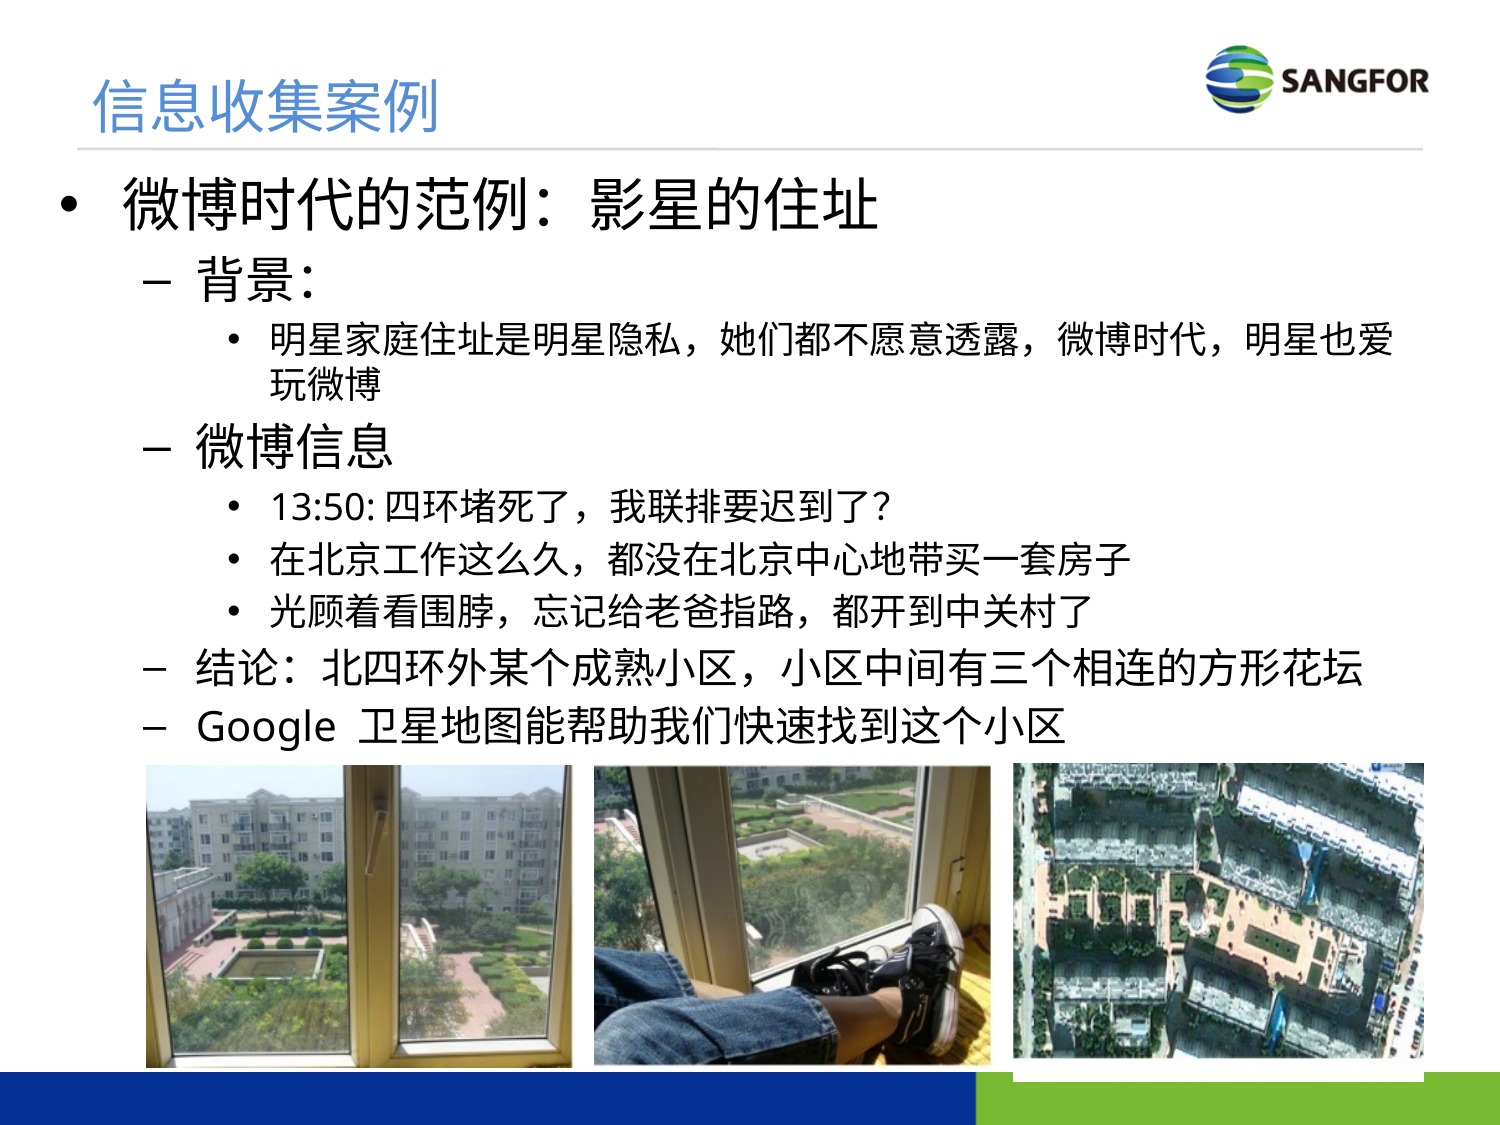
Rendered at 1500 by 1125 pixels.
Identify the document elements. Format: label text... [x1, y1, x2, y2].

picture [0, 762, 1500, 1125]
text_box 信息收集案例 [76, 63, 1172, 148]
text_box 微博时代的范例：影星的住址 背景： 明星家庭住址是明星隐私，她们都不愿意透露，微博时代，明星也爱玩微博 微博信息 13:50:四环堵死了，我联排要迟到了？ 在北京工作这么久，都没在北京中心地带买一套房子 光顾着看围脖，忘记给老爸指路，都开到中关村了 结论：北四环外某个成熟小区，小区中间有三个相连的方形花坛 Google 卫星地图能帮助我们快速找到这个小区 [41, 159, 1424, 1068]
picture [1198, 42, 1437, 119]
